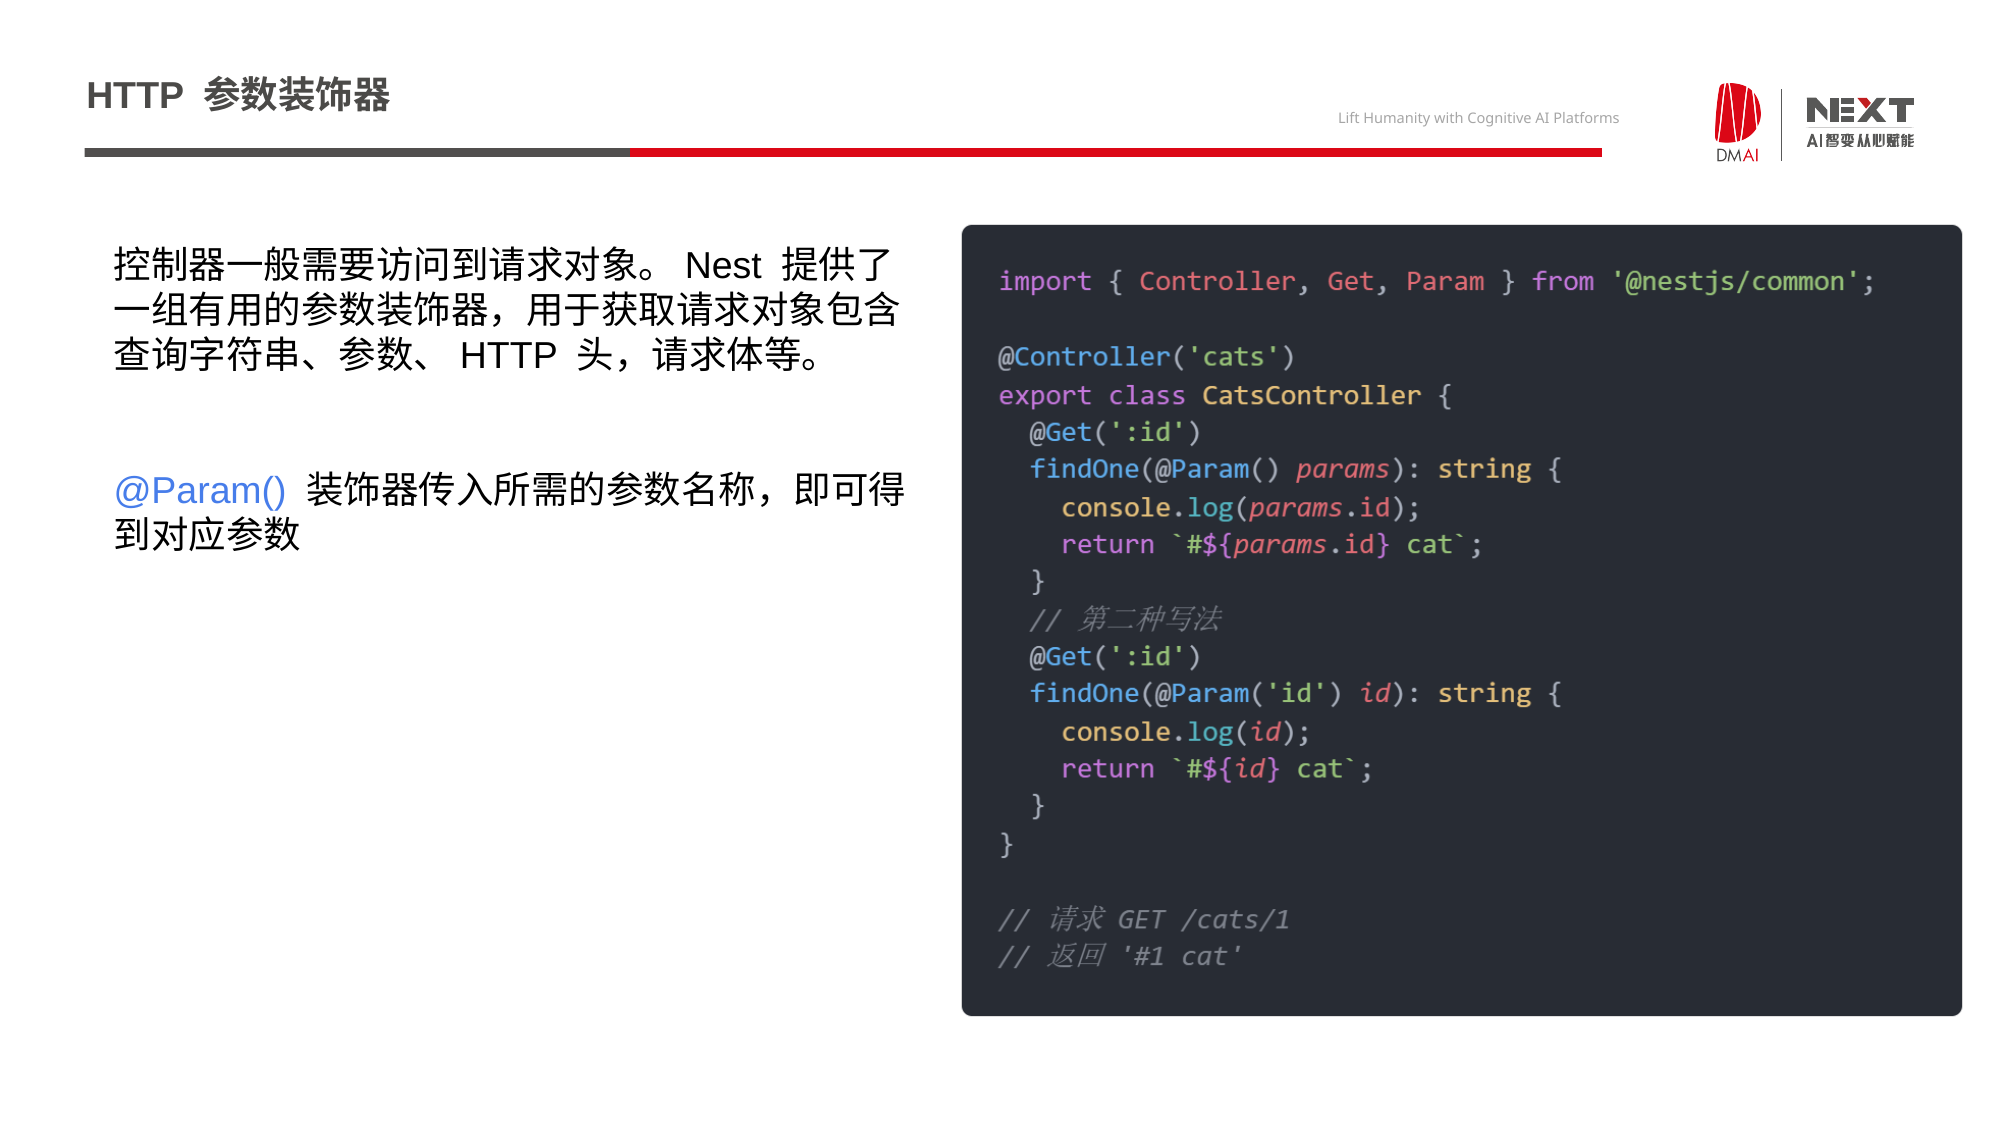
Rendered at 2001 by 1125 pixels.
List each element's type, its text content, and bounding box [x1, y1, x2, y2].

picture [917, 180, 2000, 1061]
picture [1715, 83, 1761, 162]
title HTTP 参数装饰器 [71, 64, 1350, 125]
text_box 控制器一般需要访问到请求对象。Nest 提供了一组有用的参数装饰器，用于获取请求对象包含查询字符串、参数、HTTP 头，请求体等。 @Param() 装饰器传入所需的参数名称，即可得到对应参数 [98, 233, 917, 564]
